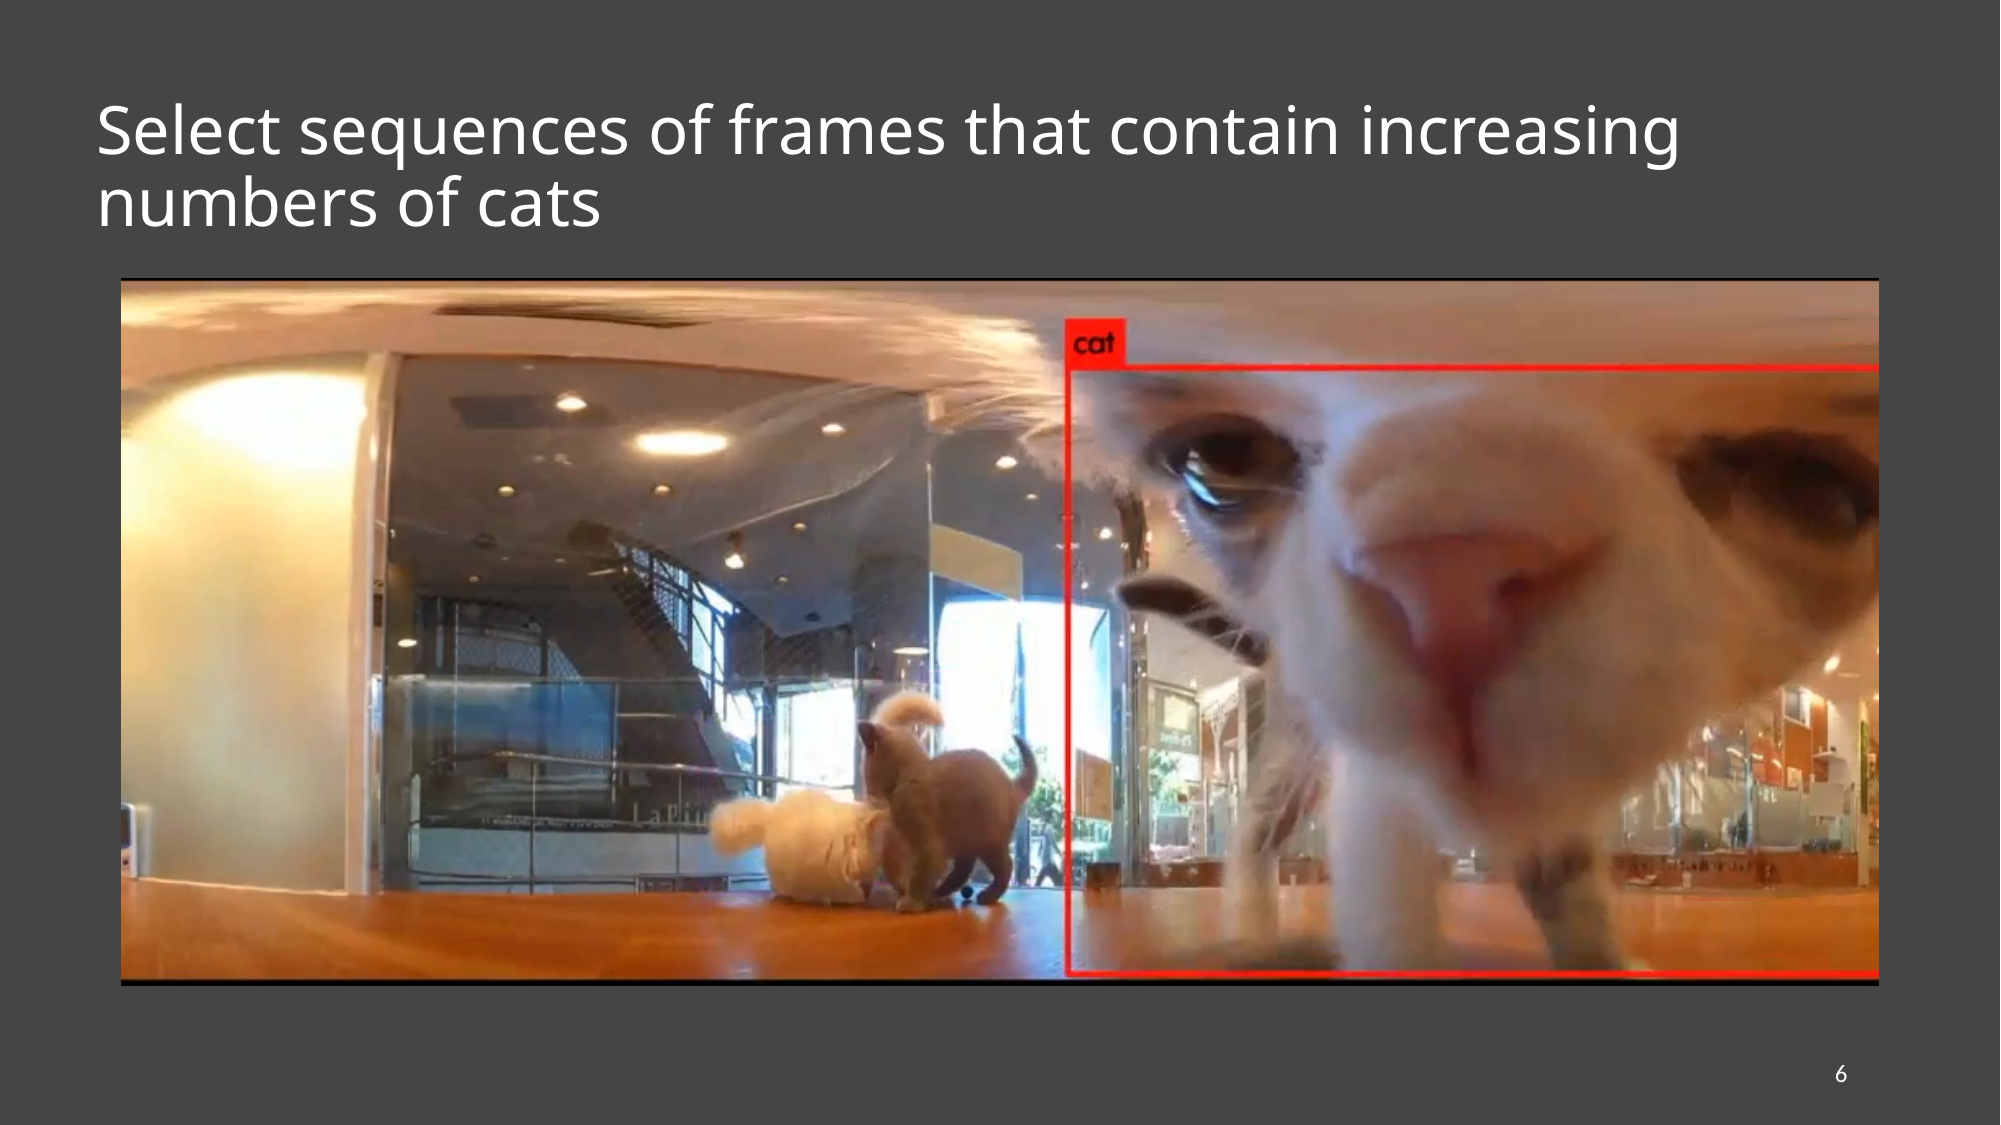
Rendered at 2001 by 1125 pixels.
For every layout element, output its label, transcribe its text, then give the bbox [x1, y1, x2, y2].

title Select sequences of frames that contain increasing numbers of cats [81, 59, 1919, 278]
slide_number 6 [1412, 1042, 1863, 1103]
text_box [120, 277, 1880, 987]
